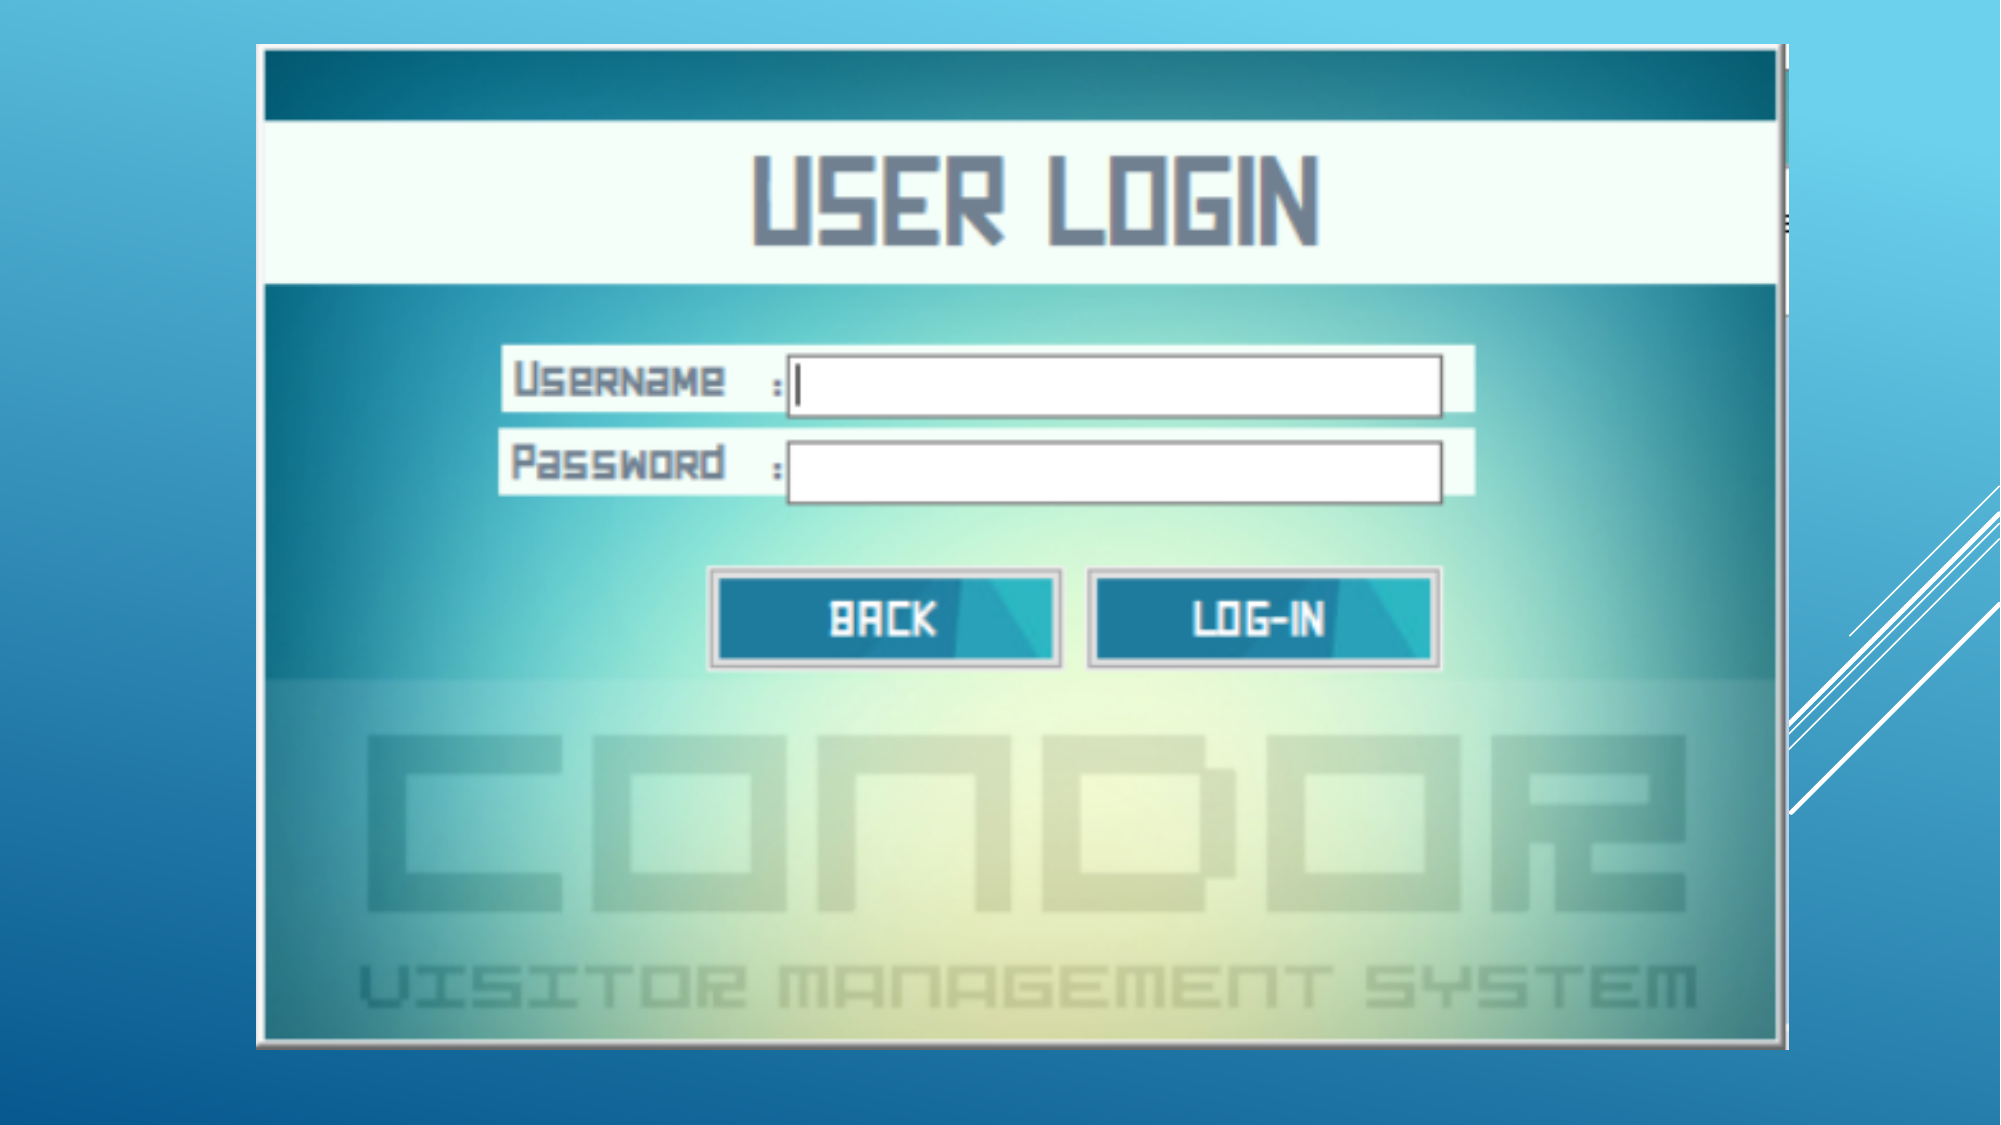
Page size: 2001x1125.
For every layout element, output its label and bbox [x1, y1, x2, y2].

list [255, 44, 1789, 1051]
